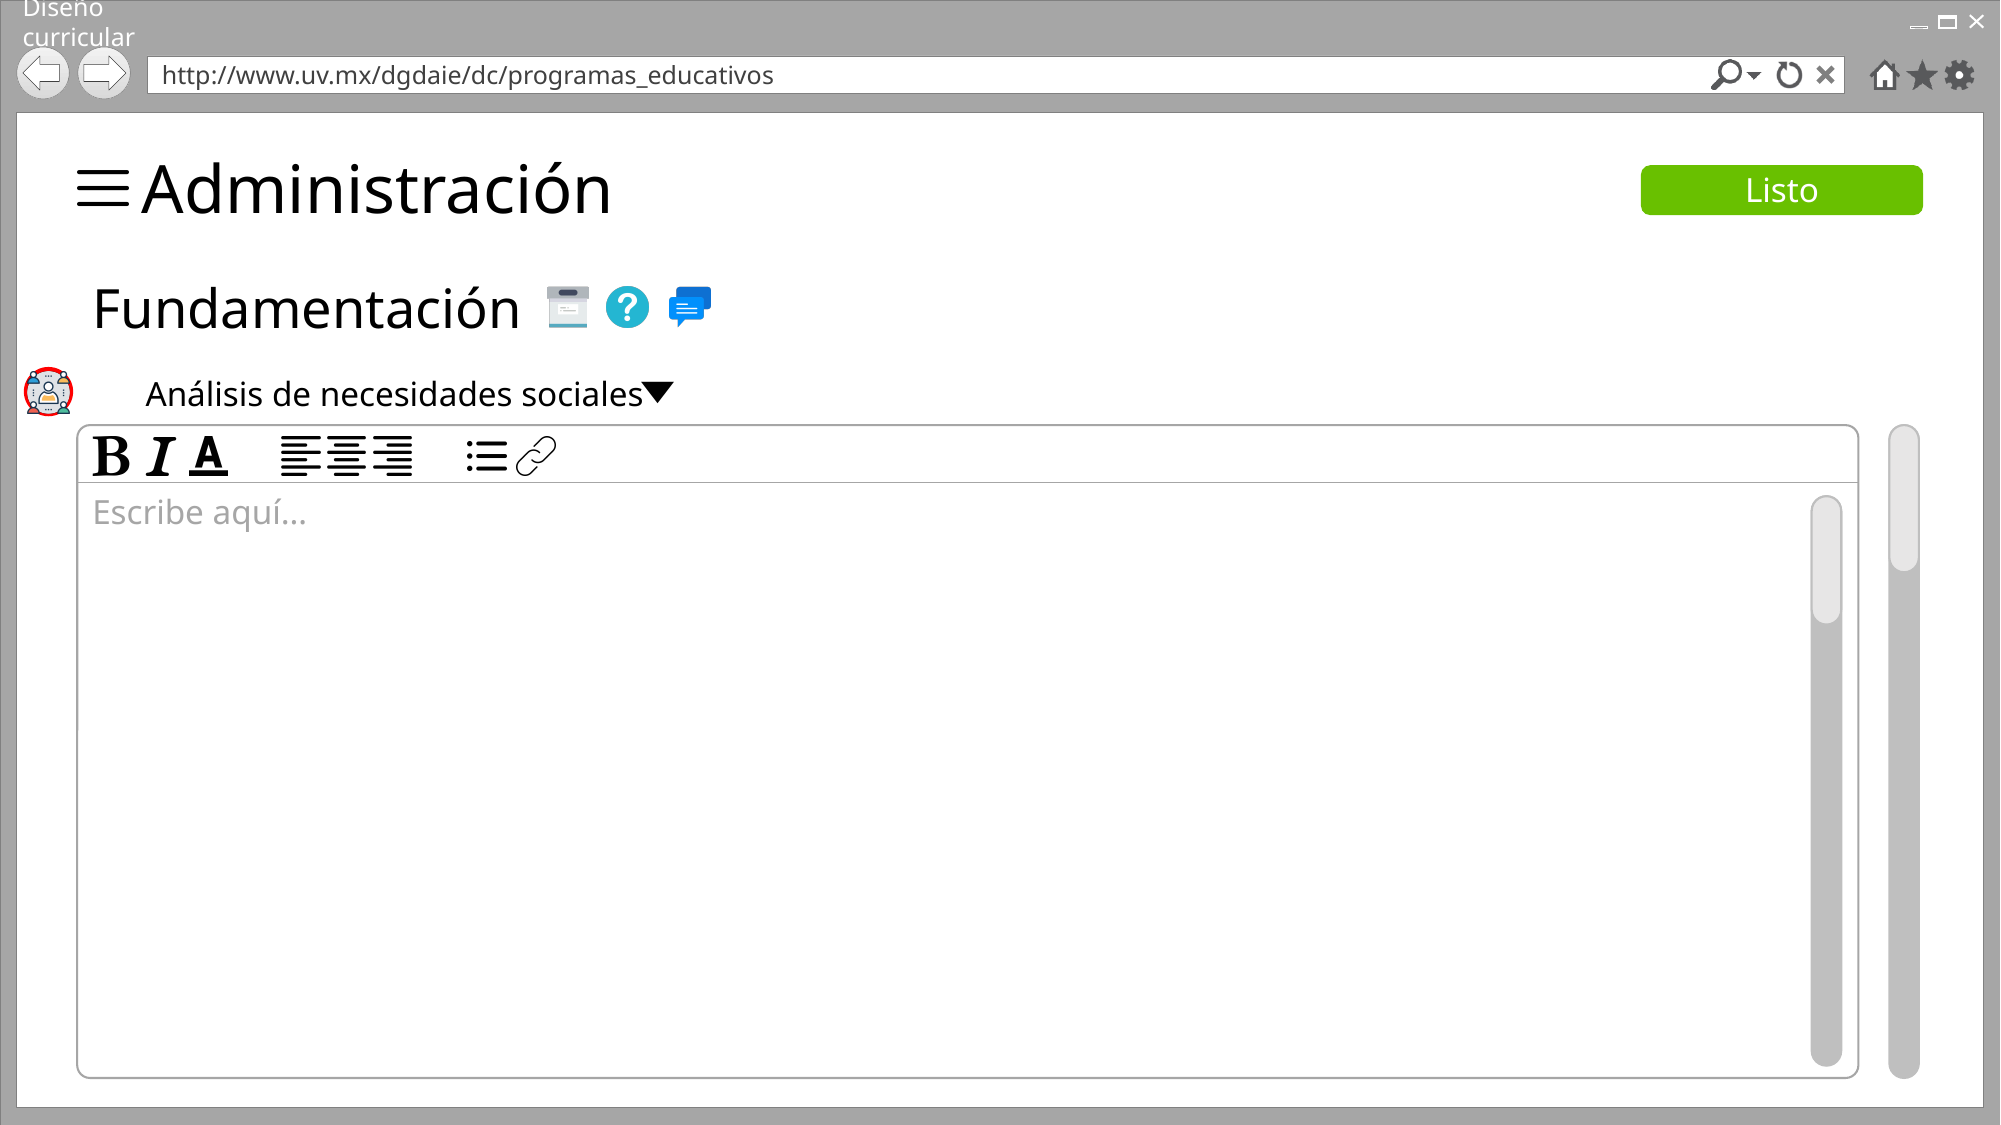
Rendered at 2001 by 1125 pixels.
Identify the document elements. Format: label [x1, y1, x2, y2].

picture [91, 436, 131, 476]
text_box [1889, 425, 1919, 1078]
picture [547, 286, 589, 328]
picture [327, 436, 366, 476]
text_box [1641, 166, 1923, 215]
picture [27, 371, 70, 414]
picture [516, 436, 556, 476]
picture [669, 286, 711, 328]
picture [141, 437, 181, 477]
picture [373, 436, 412, 476]
picture [606, 286, 649, 328]
picture [77, 162, 129, 214]
text_box [1811, 496, 1842, 1066]
picture [467, 436, 507, 476]
picture [189, 436, 228, 476]
text_box [77, 425, 1859, 1078]
text_box [75, 369, 716, 418]
text_box [0, 0, 2000, 1125]
picture [281, 436, 321, 476]
